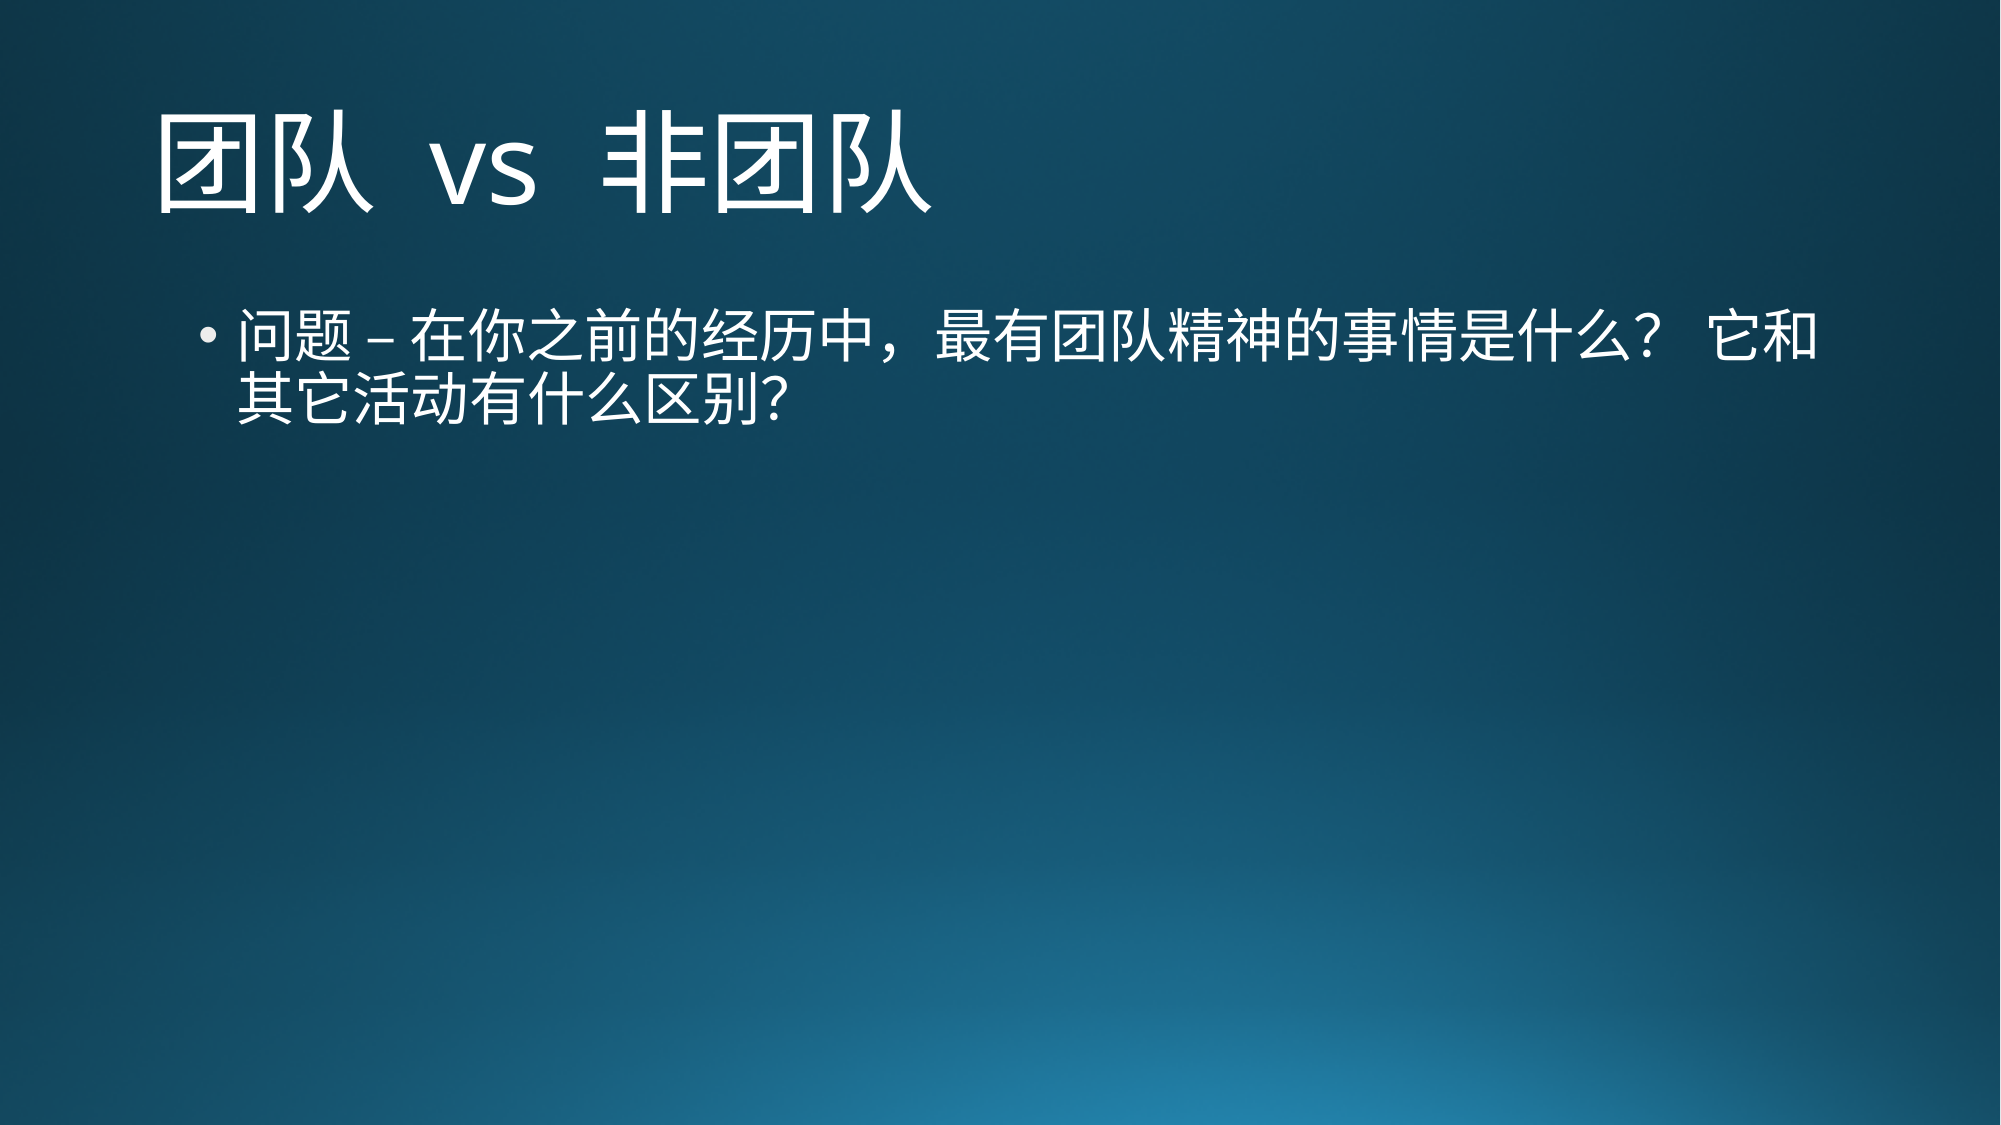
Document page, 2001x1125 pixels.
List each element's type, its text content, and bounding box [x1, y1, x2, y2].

list 问题 – 在你之前的经历中，最有团队精神的事情是什么？ 它和其它活动有什么区别？ [183, 299, 1863, 1014]
title 团队 vs 非团队 [137, 59, 1863, 278]
picture [0, 0, 2001, 1125]
